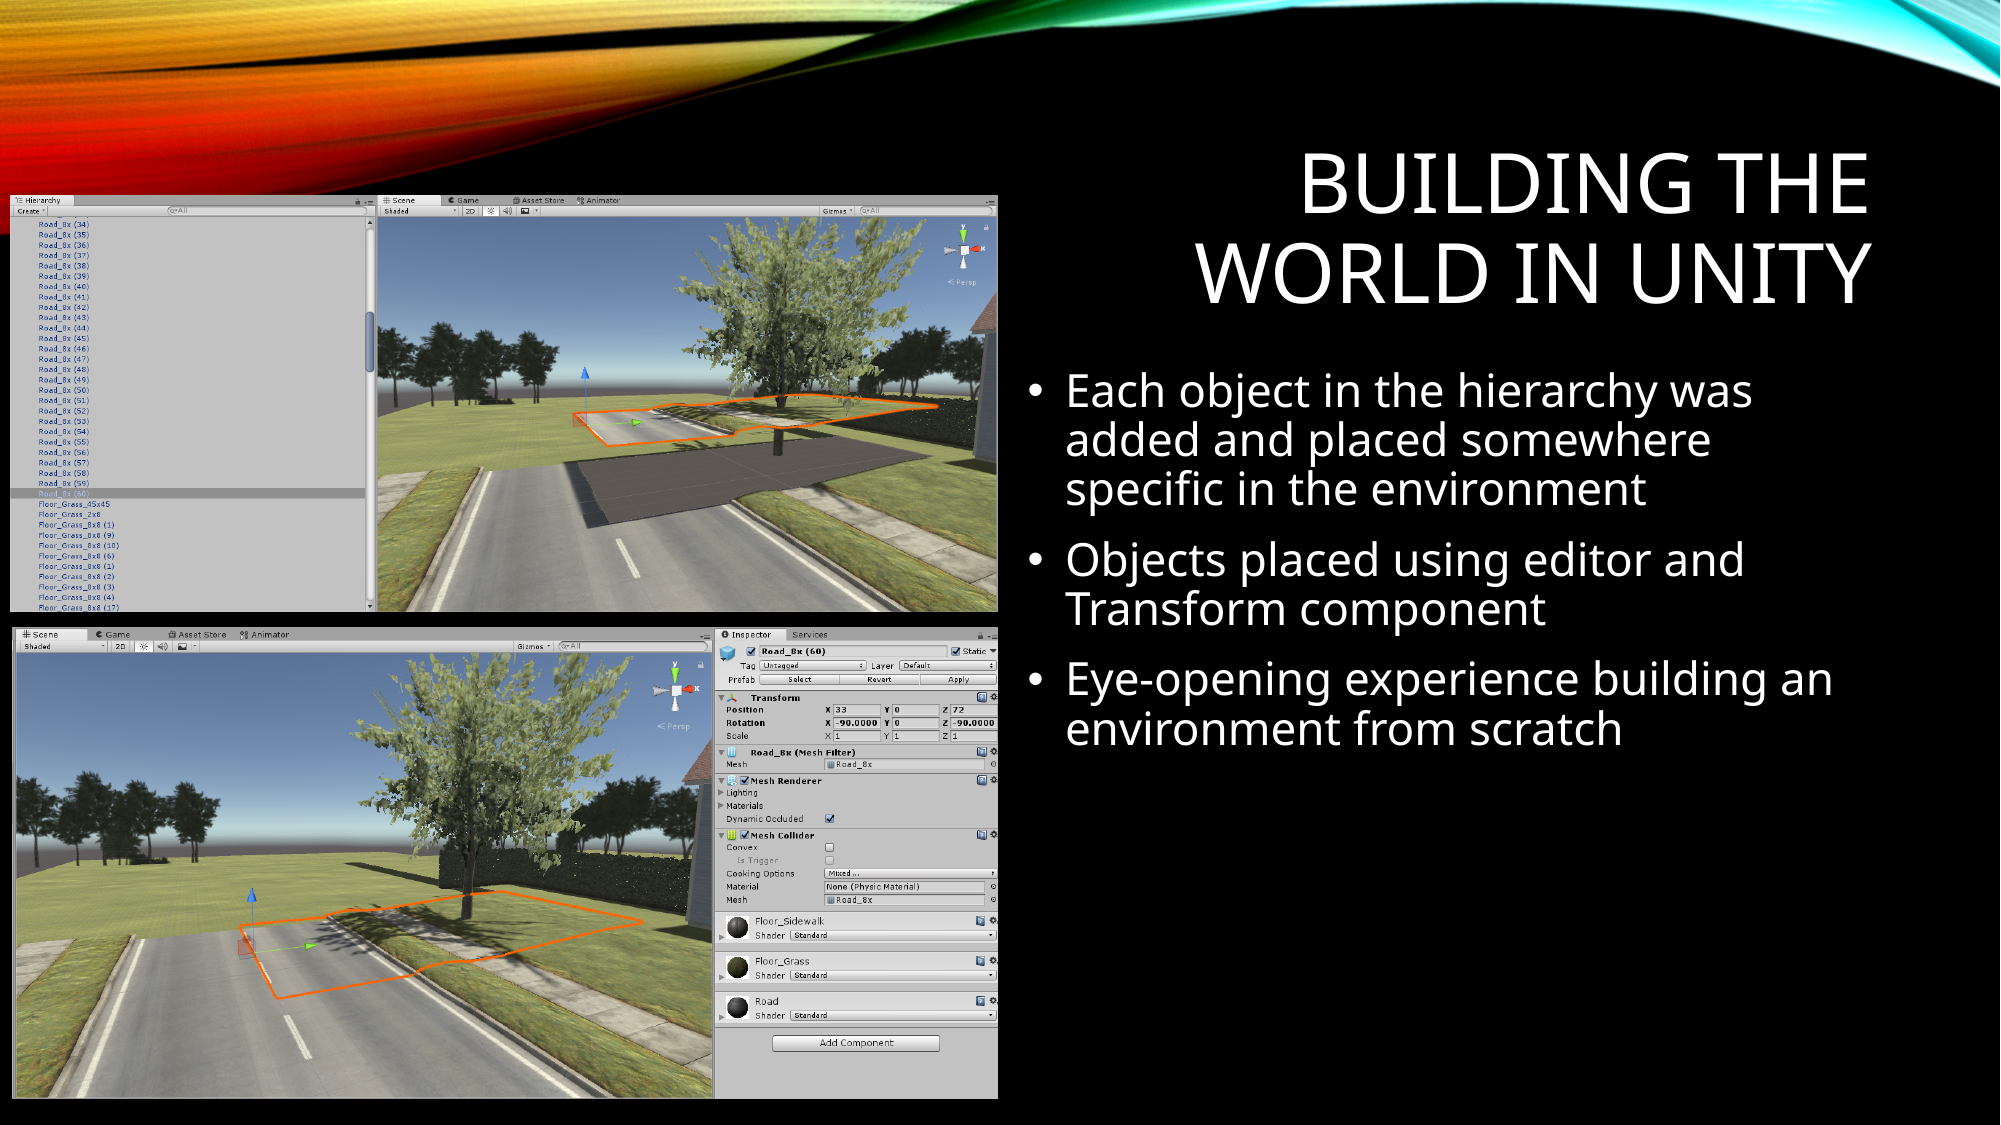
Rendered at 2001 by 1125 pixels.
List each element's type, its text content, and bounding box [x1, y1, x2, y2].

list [10, 195, 998, 613]
picture [12, 626, 998, 1099]
list Each object in the hierarchy was added and placed somewhere specific in the environment Objects placed using editor and Transform component Eye-opening experience building an environment from scratch [1012, 360, 1888, 1021]
title Building the world In Unity [1012, 125, 1888, 338]
picture [0, 0, 2000, 237]
